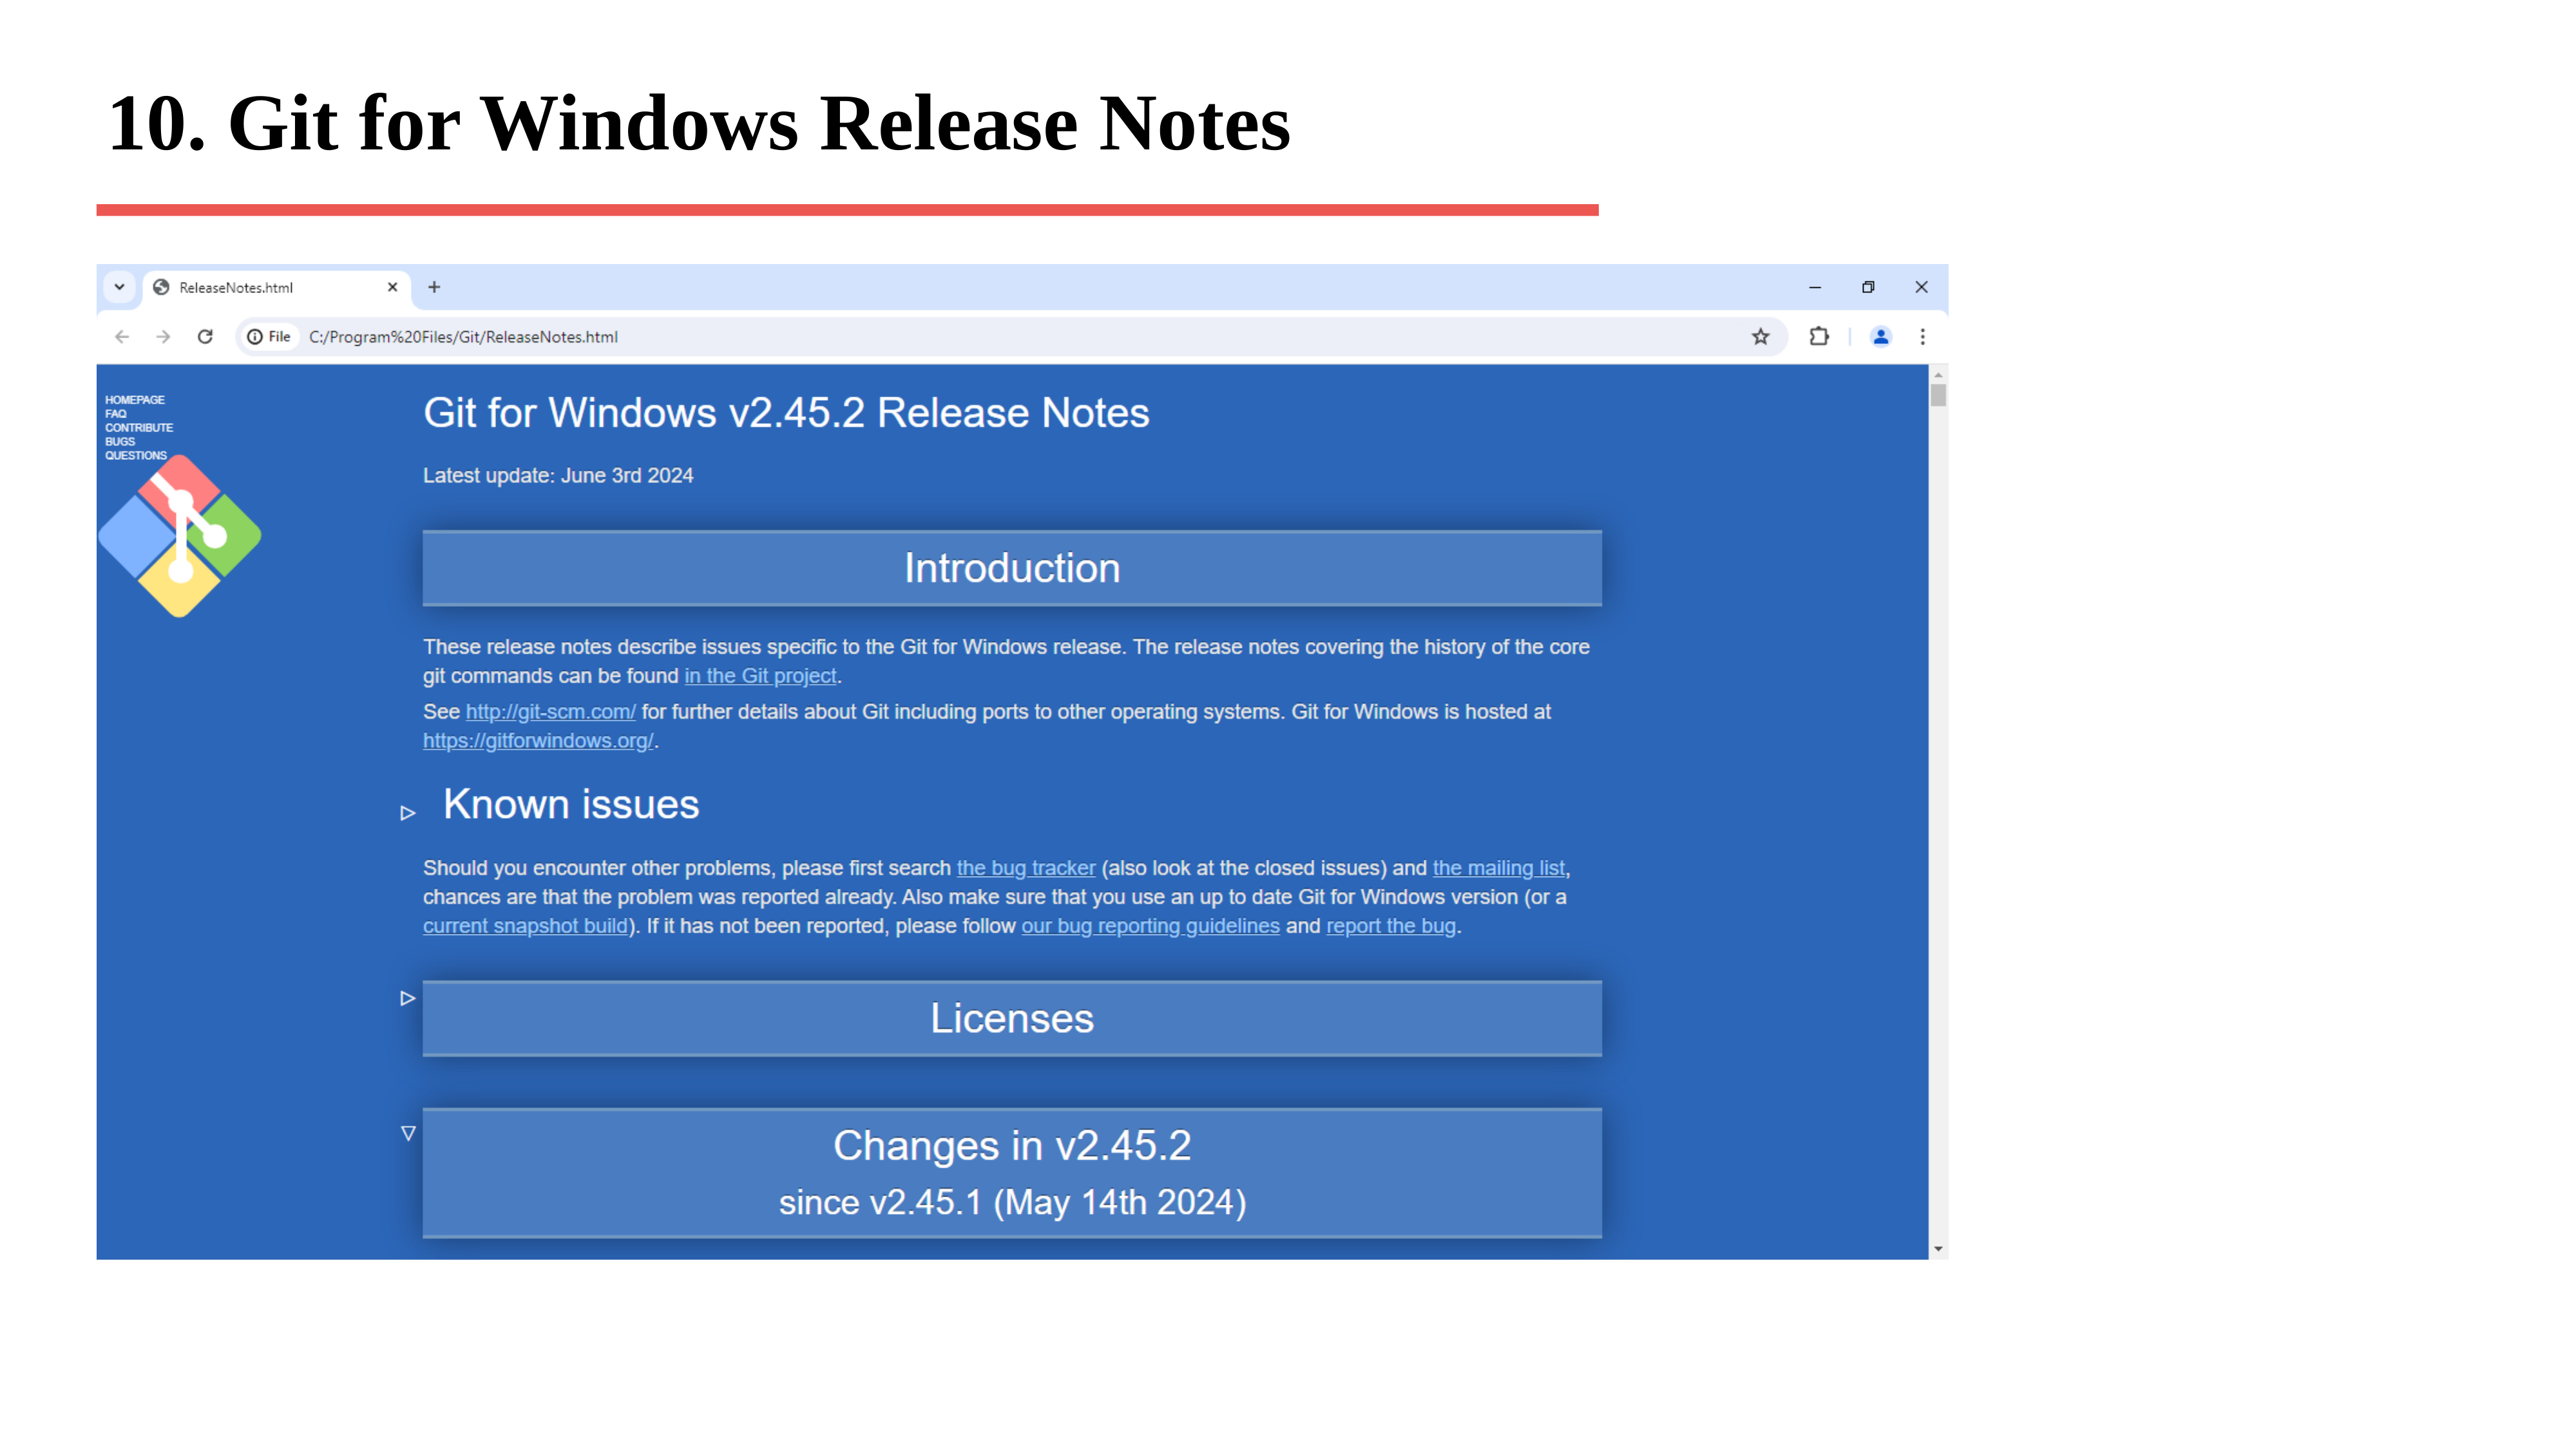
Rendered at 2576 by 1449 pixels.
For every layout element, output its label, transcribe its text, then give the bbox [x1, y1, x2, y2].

text_box [96, 204, 1599, 217]
picture [96, 264, 1949, 1260]
title 10. Git for Windows Release Notes [97, 49, 1613, 198]
